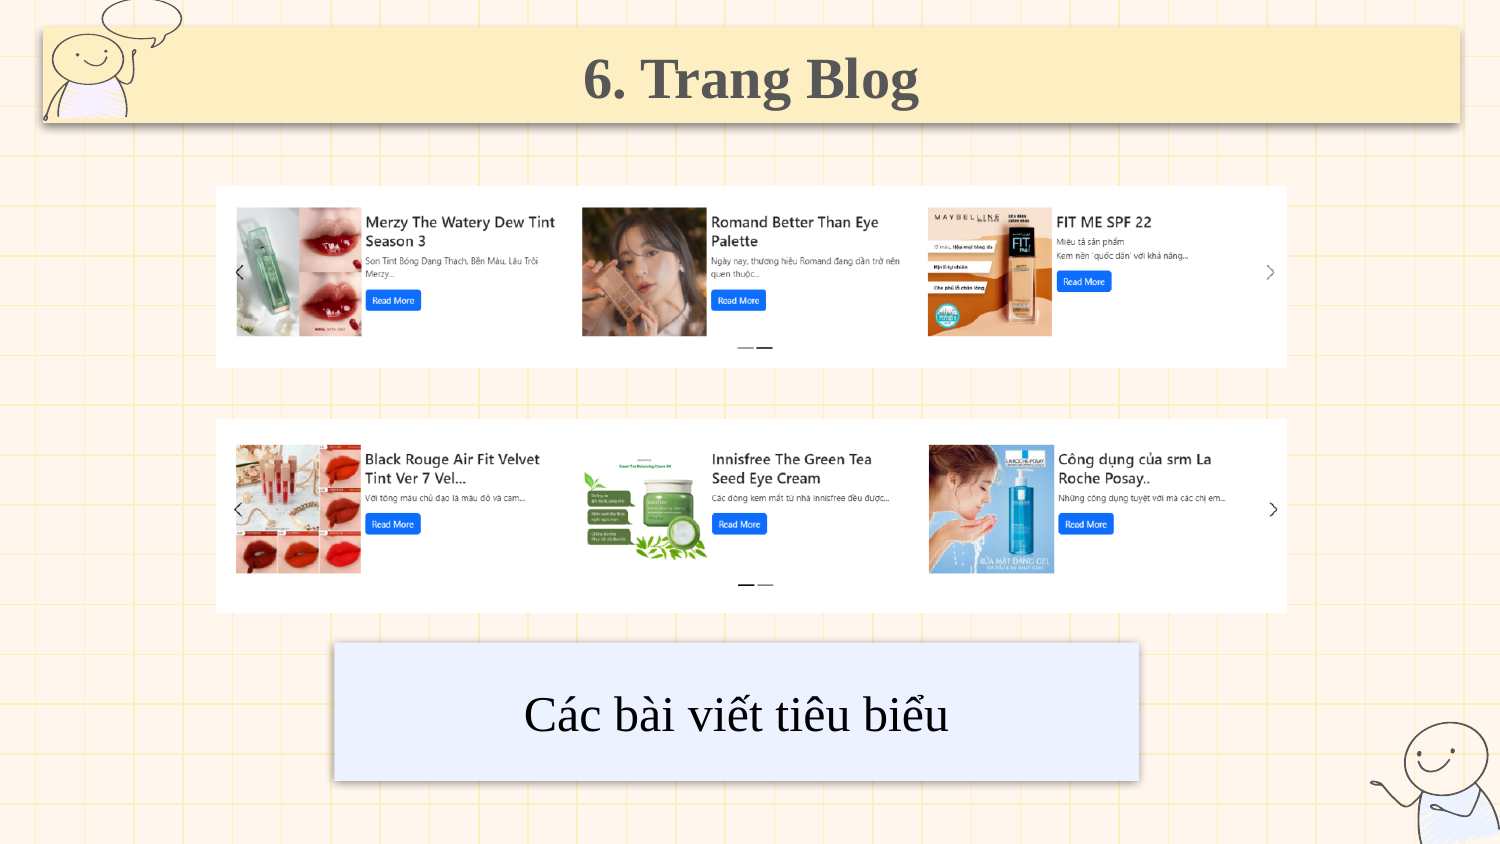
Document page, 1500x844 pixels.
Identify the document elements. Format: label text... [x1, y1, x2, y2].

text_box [1371, 725, 1500, 844]
title 6. Trang Blog [188, 26, 1461, 123]
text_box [42, 0, 184, 122]
picture [216, 186, 1287, 368]
picture [216, 419, 1287, 613]
text_box Các bài viết tiêu biểu [334, 642, 1140, 781]
